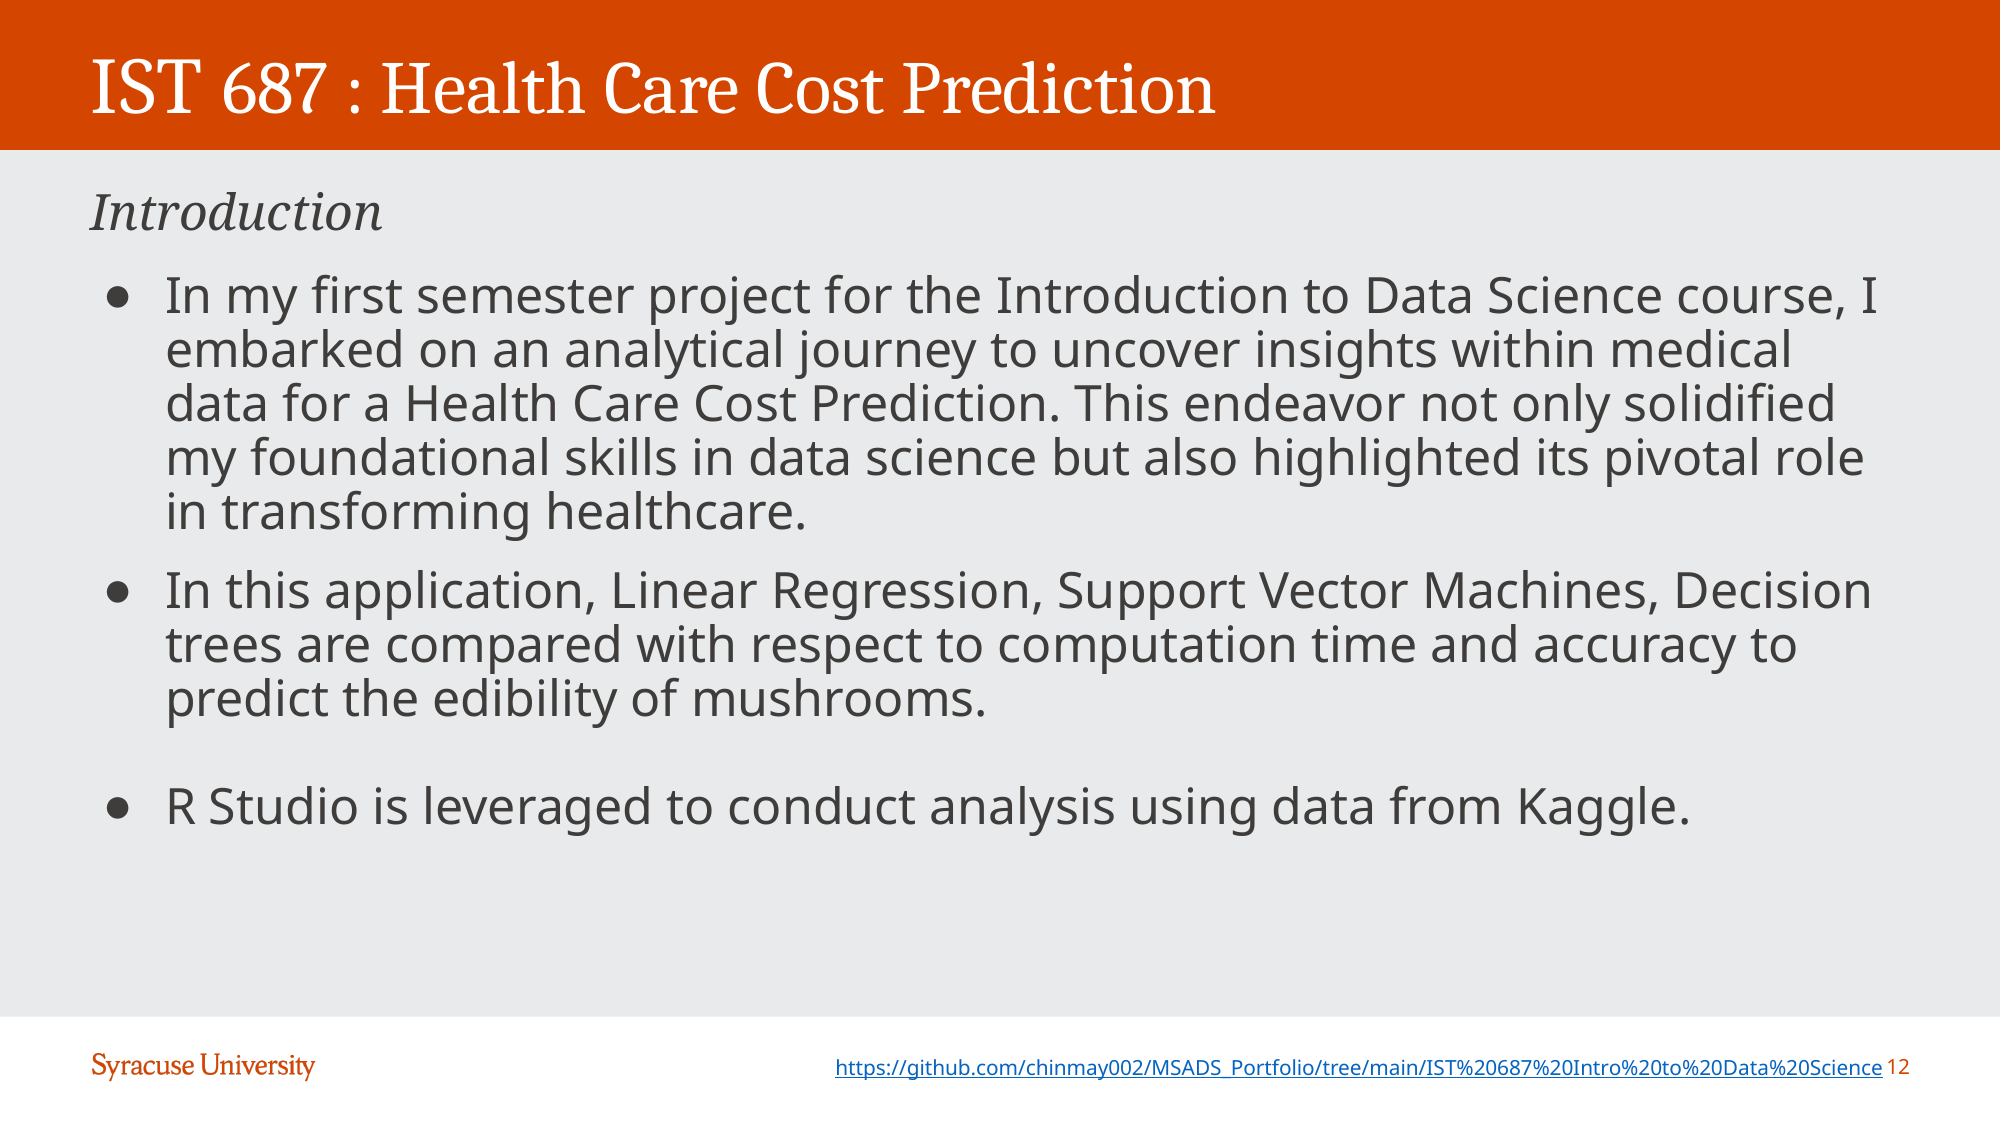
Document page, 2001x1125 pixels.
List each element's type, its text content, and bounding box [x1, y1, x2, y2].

slide_number 12 [1898, 1039, 1925, 1098]
list https://github.com/chinmay002/MSADS_Portfolio/tree/main/IST%20687%20Intro%20to%20Data%20Science [326, 1039, 1898, 1098]
list In my first semester project for the Introduction to Data Science course, I embarked on an analytical journey to uncover insights within medical data for a Health Care Cost Prediction. This endeavor not only solidified my foundational skills in data science but also highlighted its pivotal role in transforming healthcare. In this application, Linear Regression, Support Vector Machines, Decision trees are compared with respect to computation time and accuracy to predict the edibility of mushrooms. R Studio is leveraged to conduct analysis using data from Kaggle. [75, 263, 1925, 929]
list Introduction [75, 179, 1788, 255]
title IST 687 : Health Care Cost Prediction [75, 41, 1925, 146]
picture [91, 1052, 316, 1082]
